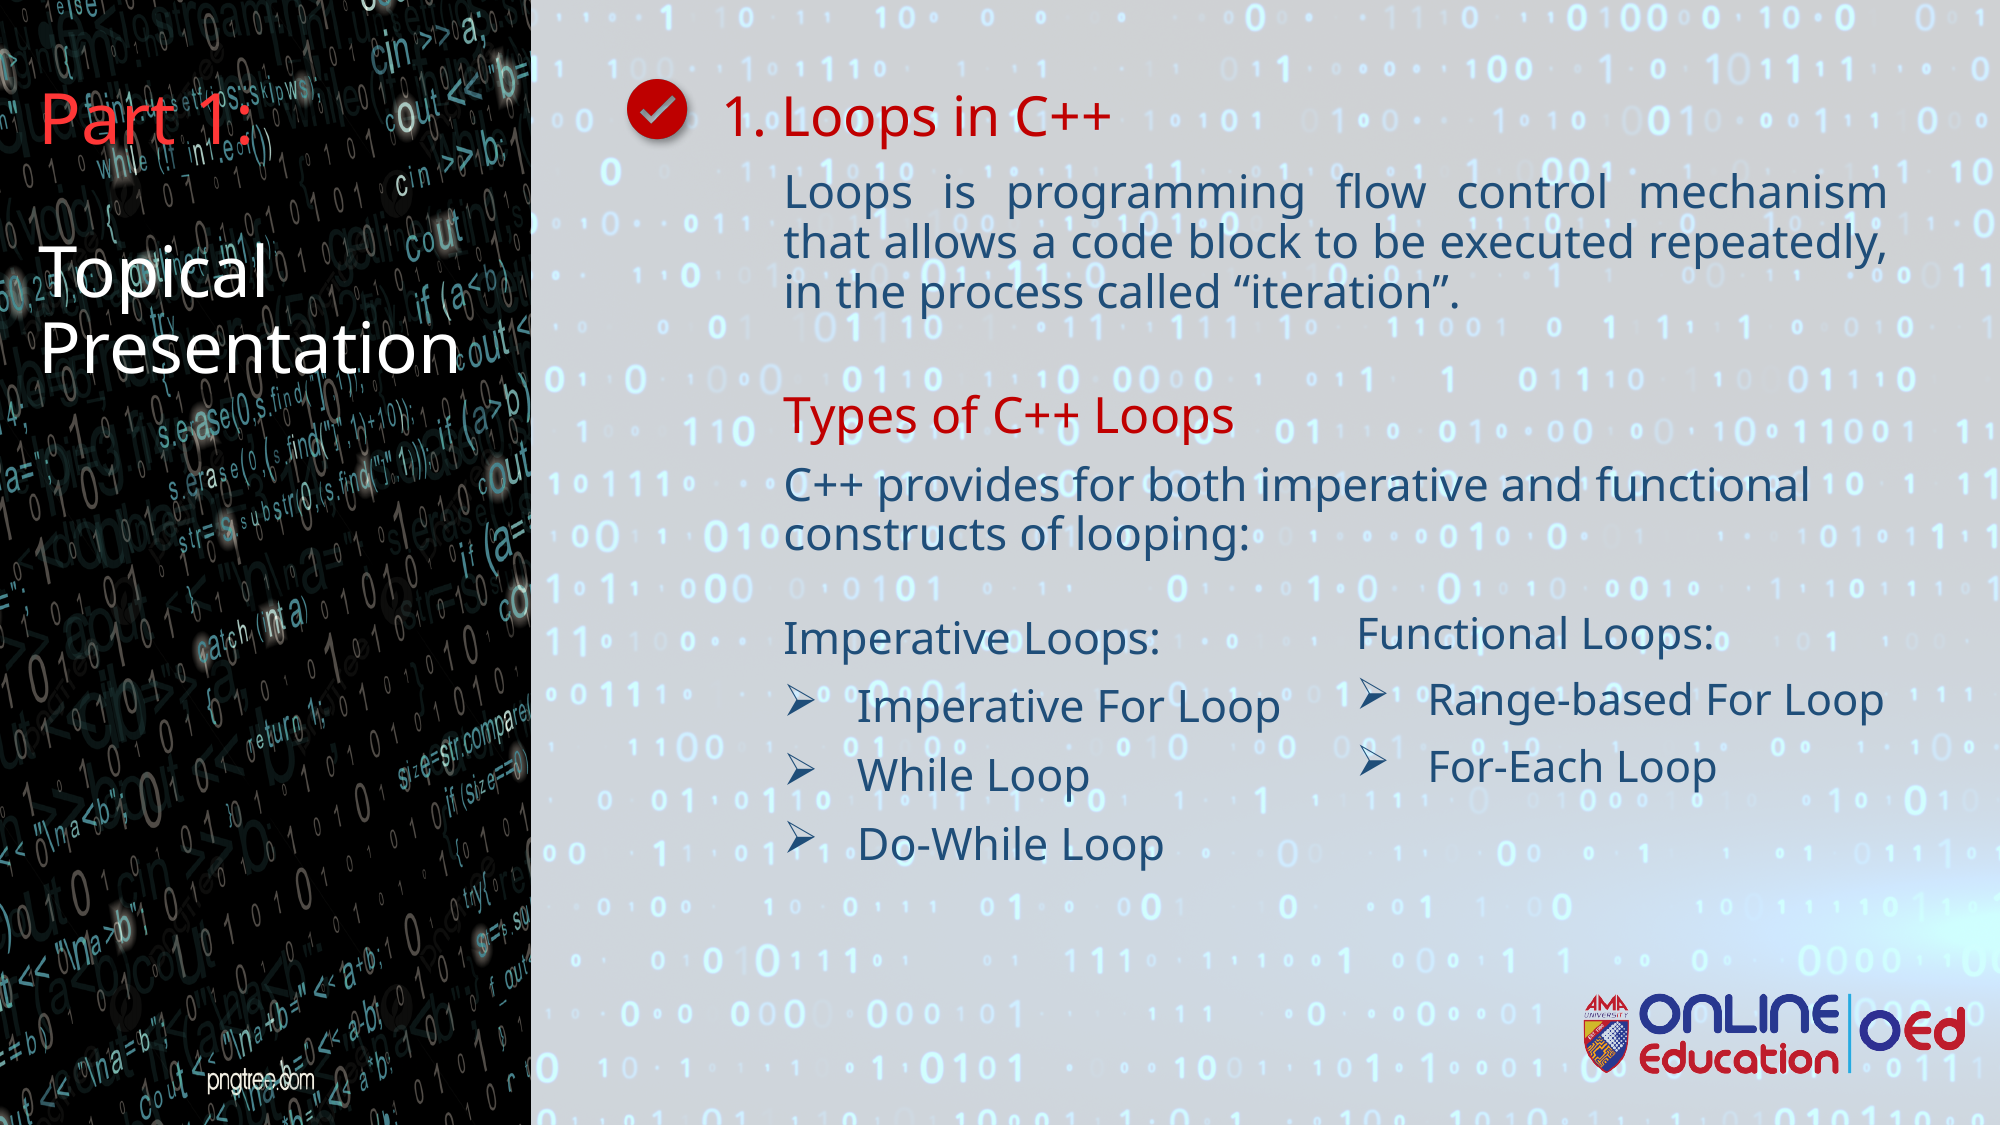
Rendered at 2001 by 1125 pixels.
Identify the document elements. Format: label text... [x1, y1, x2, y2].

text_box Functional Loops: Range-based For Loop For-Each Loop [1341, 600, 1930, 800]
picture [0, 0, 531, 1125]
picture [619, 71, 695, 147]
text_box C++ provides for both imperative and functional constructs of looping: [768, 451, 1904, 569]
text_box Loops is programming flow control mechanism that allows a code block to be executed repeatedly, in the process called “iteration”. [768, 126, 1904, 326]
text_box 1. Loops in C++ [706, 81, 1604, 157]
text_box Imperative Loops: Imperative For Loop While Loop Do-While Loop [768, 590, 1309, 878]
picture [1573, 976, 1978, 1093]
text_box Types of C++ Loops [768, 375, 1821, 451]
